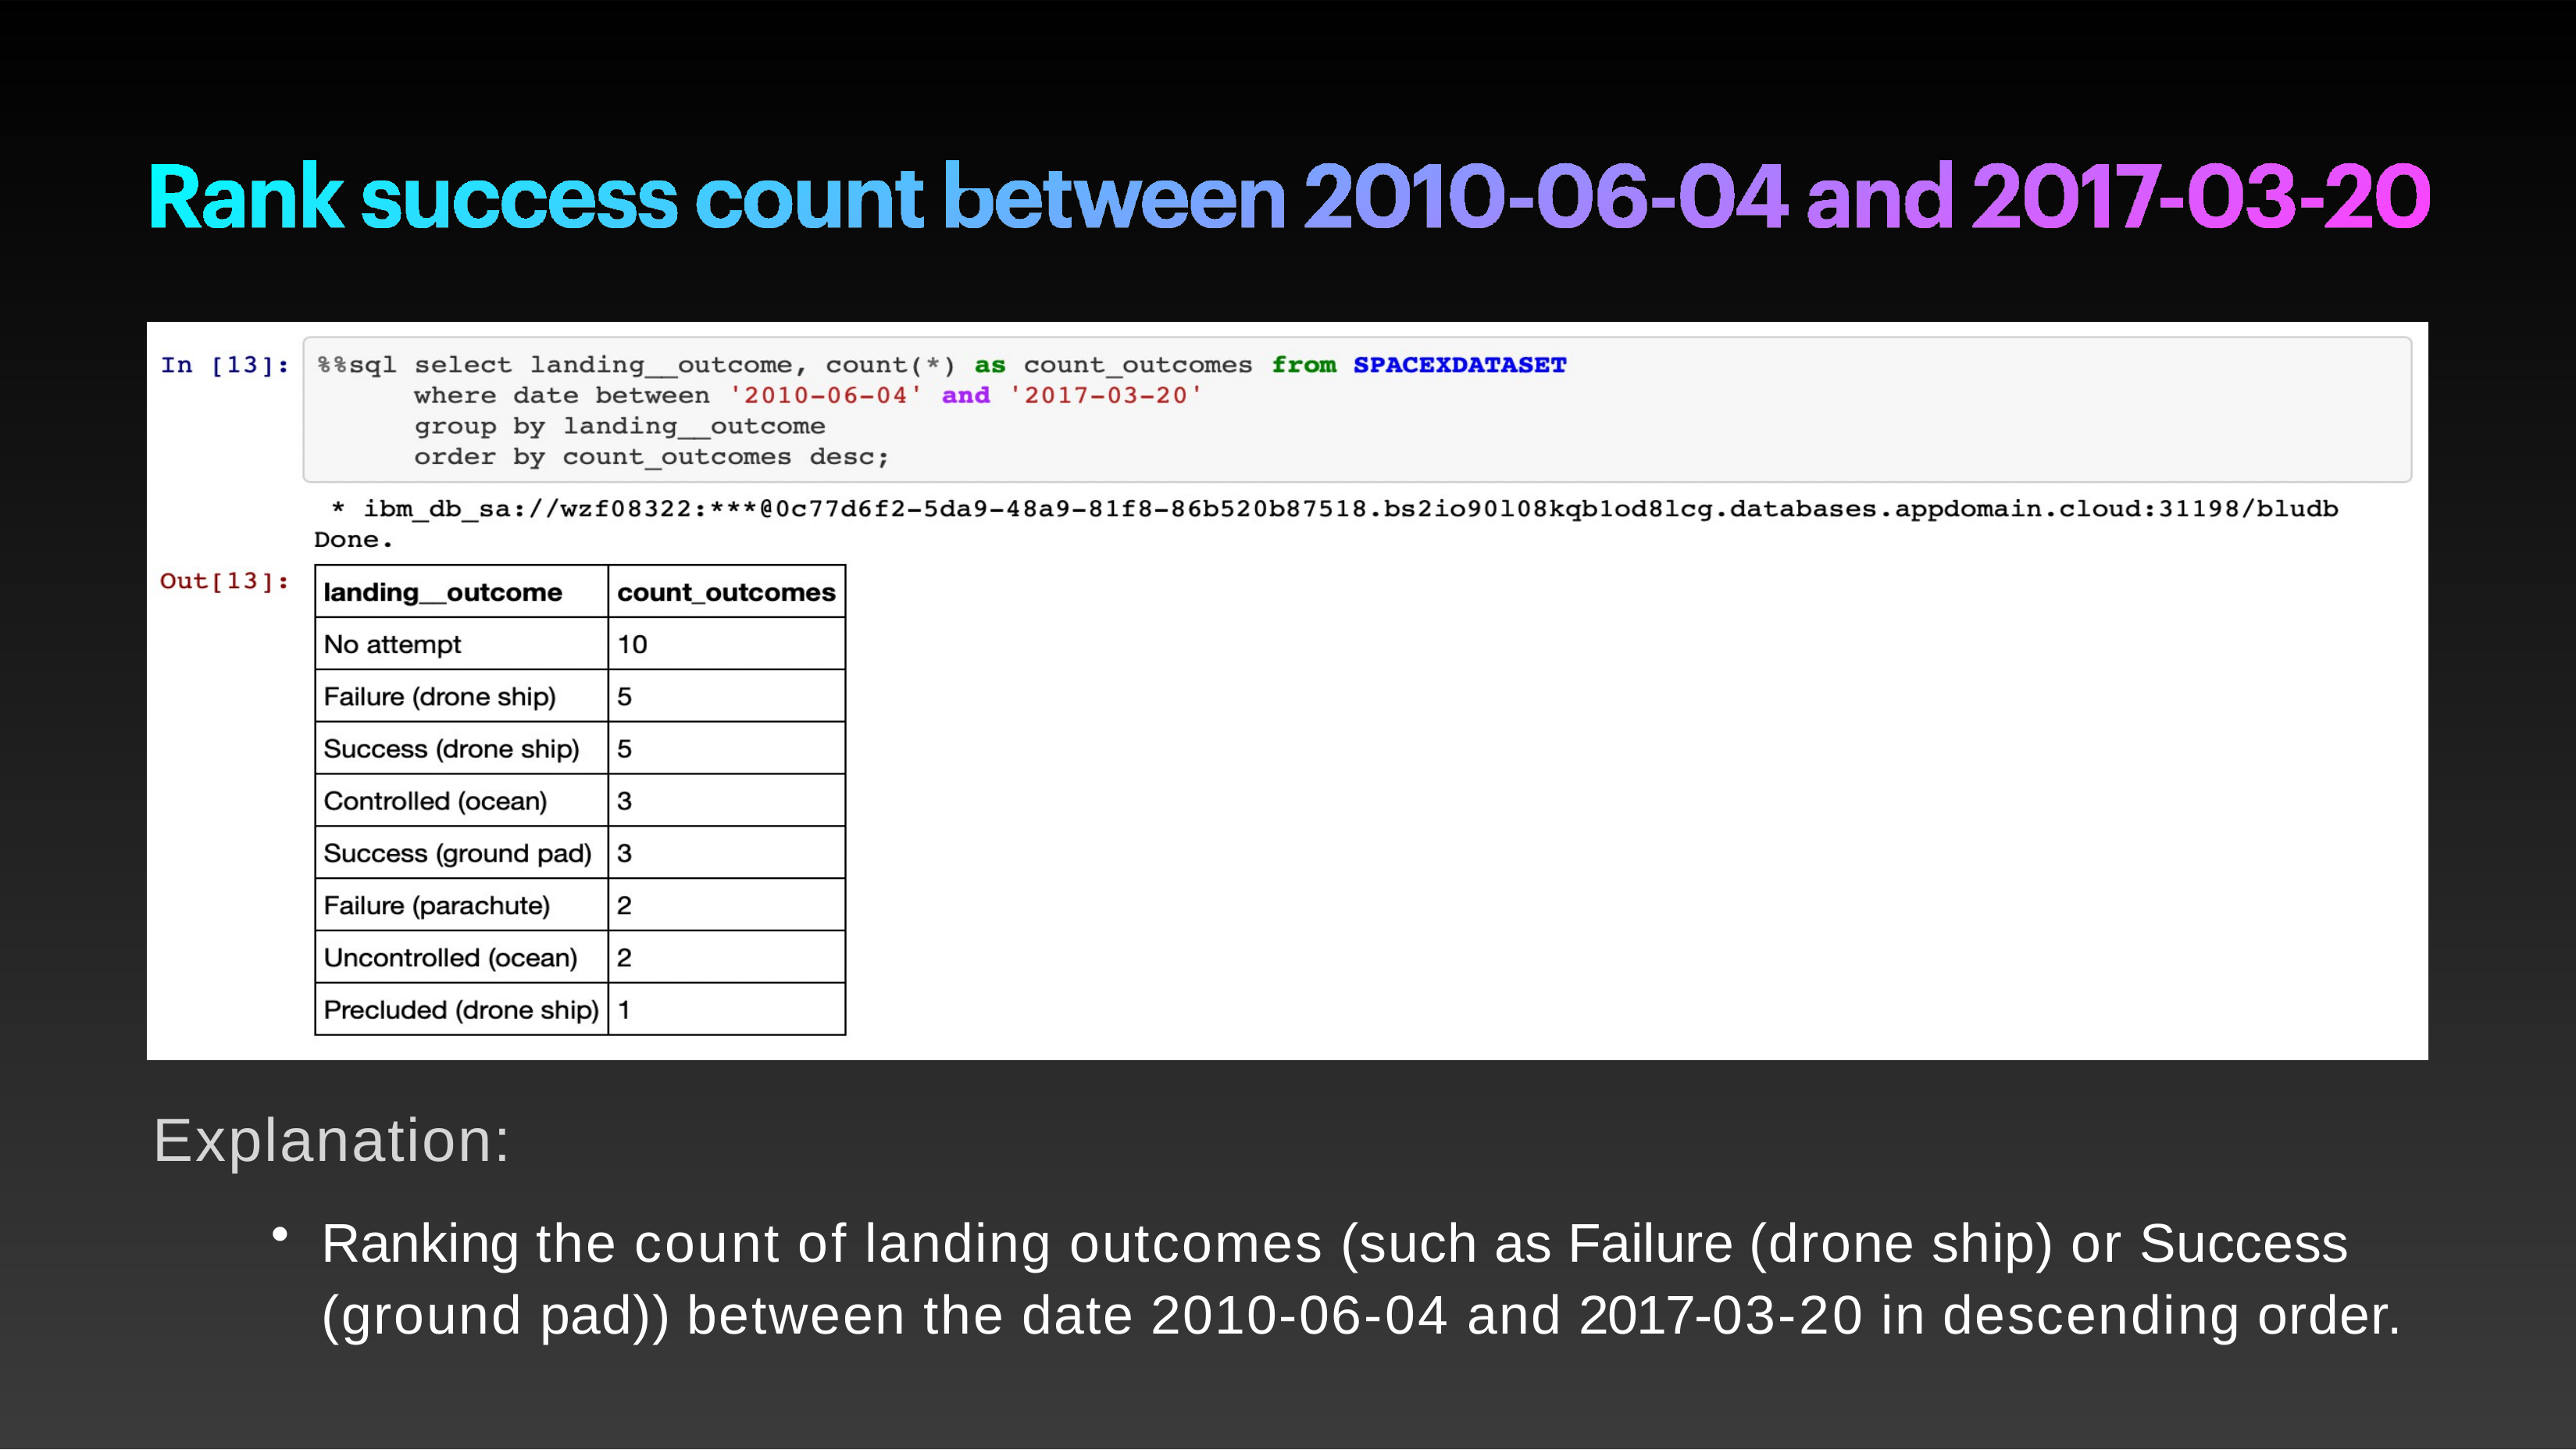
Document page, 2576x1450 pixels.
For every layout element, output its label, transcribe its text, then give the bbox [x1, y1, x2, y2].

text_box Explanation: Ranking the count of landing outcomes (such as Failure (drone ship) or Success (ground pad)) between the date 2010-06-04 and 2017-03-20 in descending order. [151, 1069, 2416, 1345]
picture [0, 0, 2576, 1449]
